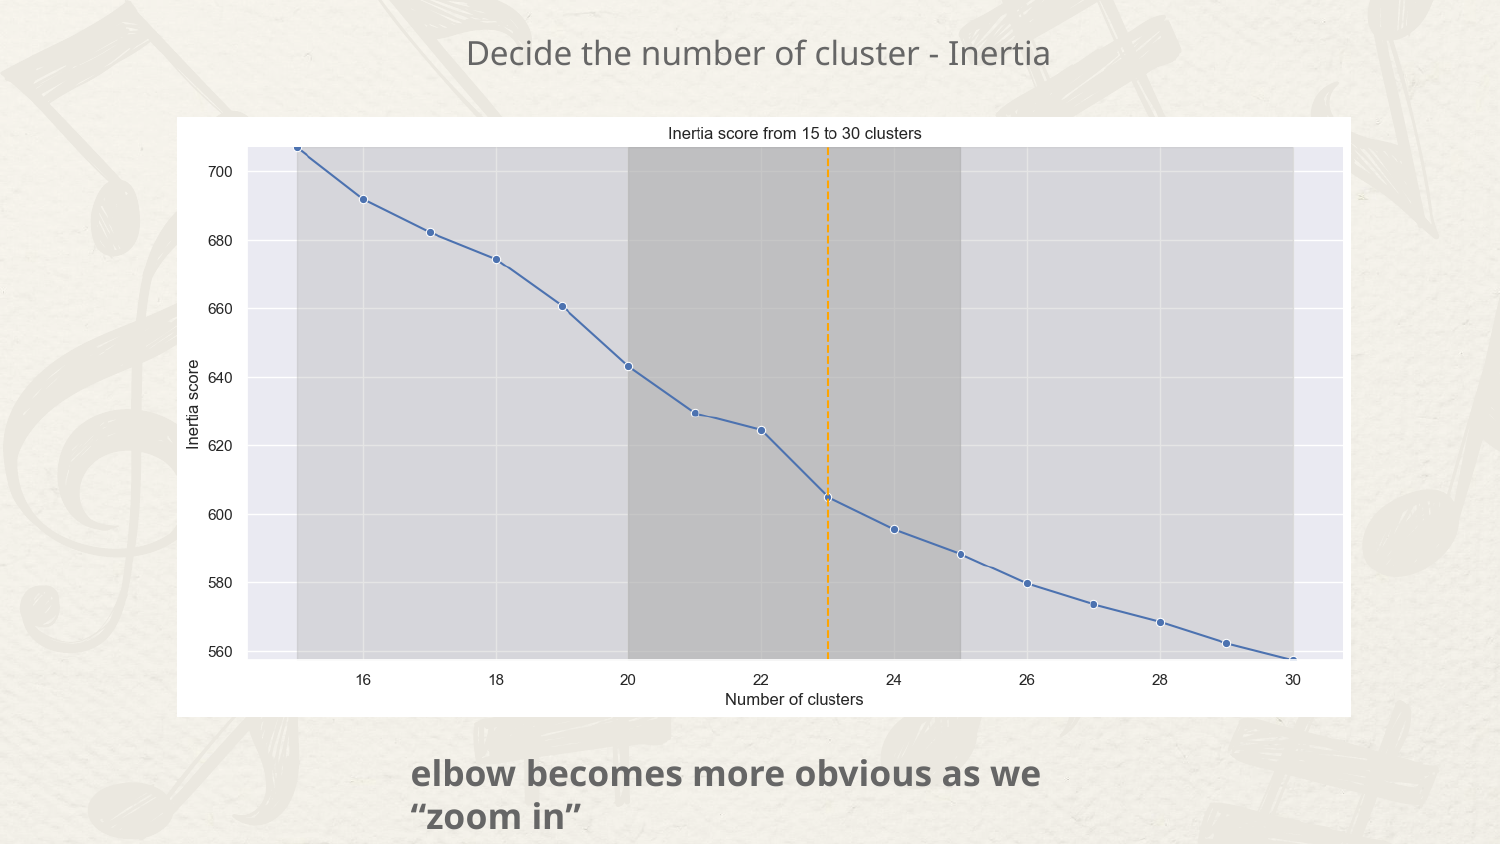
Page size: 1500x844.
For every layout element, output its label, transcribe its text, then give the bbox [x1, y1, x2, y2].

picture [176, 117, 1351, 717]
text_box elbow becomes more obvious as we “zoom in” [395, 736, 1162, 799]
text_box Decide the number of cluster - Inertia [265, 16, 1262, 98]
